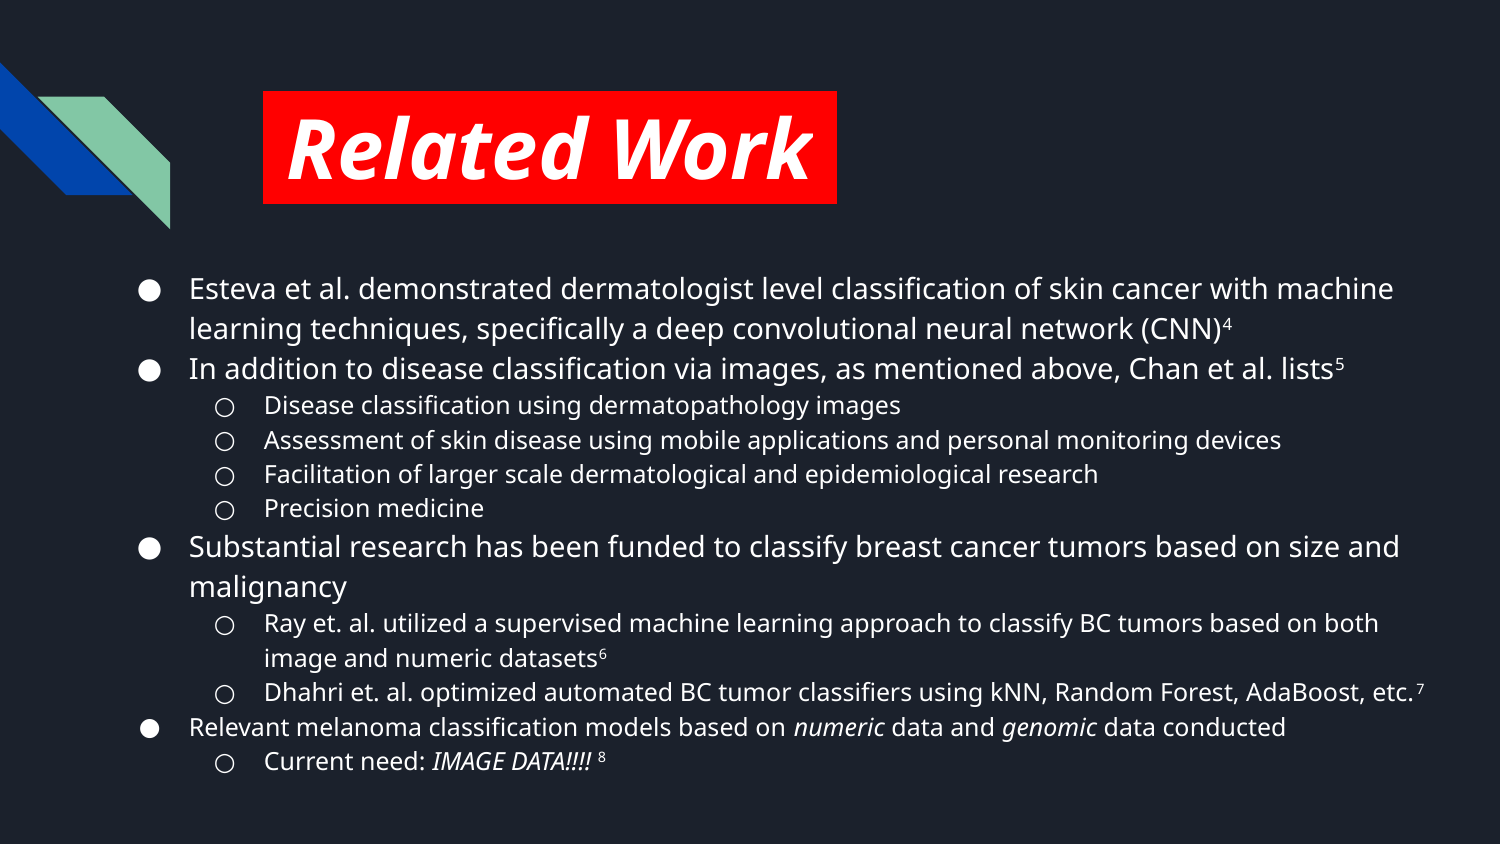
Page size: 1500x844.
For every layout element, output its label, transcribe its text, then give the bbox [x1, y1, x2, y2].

title .Related Work. [247, 81, 1403, 232]
list Esteva et al. demonstrated dermatologist level classification of skin cancer with machine learning techniques, specifically a deep convolutional neural network (CNN)4 In addition to disease classification via images, as mentioned above, Chan et al. lists5 Disease classification using dermatopathology images Assessment of skin disease using mobile applications and personal monitoring devices Facilitation of larger scale dermatological and epidemiological research Precision medicine Substantial research has been funded to classify breast cancer tumors based on size and malignancy Ray et. al. utilized a supervised machine learning approach to classify BC tumors based on both image and numeric datasets6 Dhahri et. al. optimized automated BC tumor classifiers using kNN, Random Forest, AdaBoost, etc.7 Relevant melanoma classification models based on numeric data and genomic data conducted Current need: IMAGE DATA!!!! 8 [99, 249, 1454, 805]
